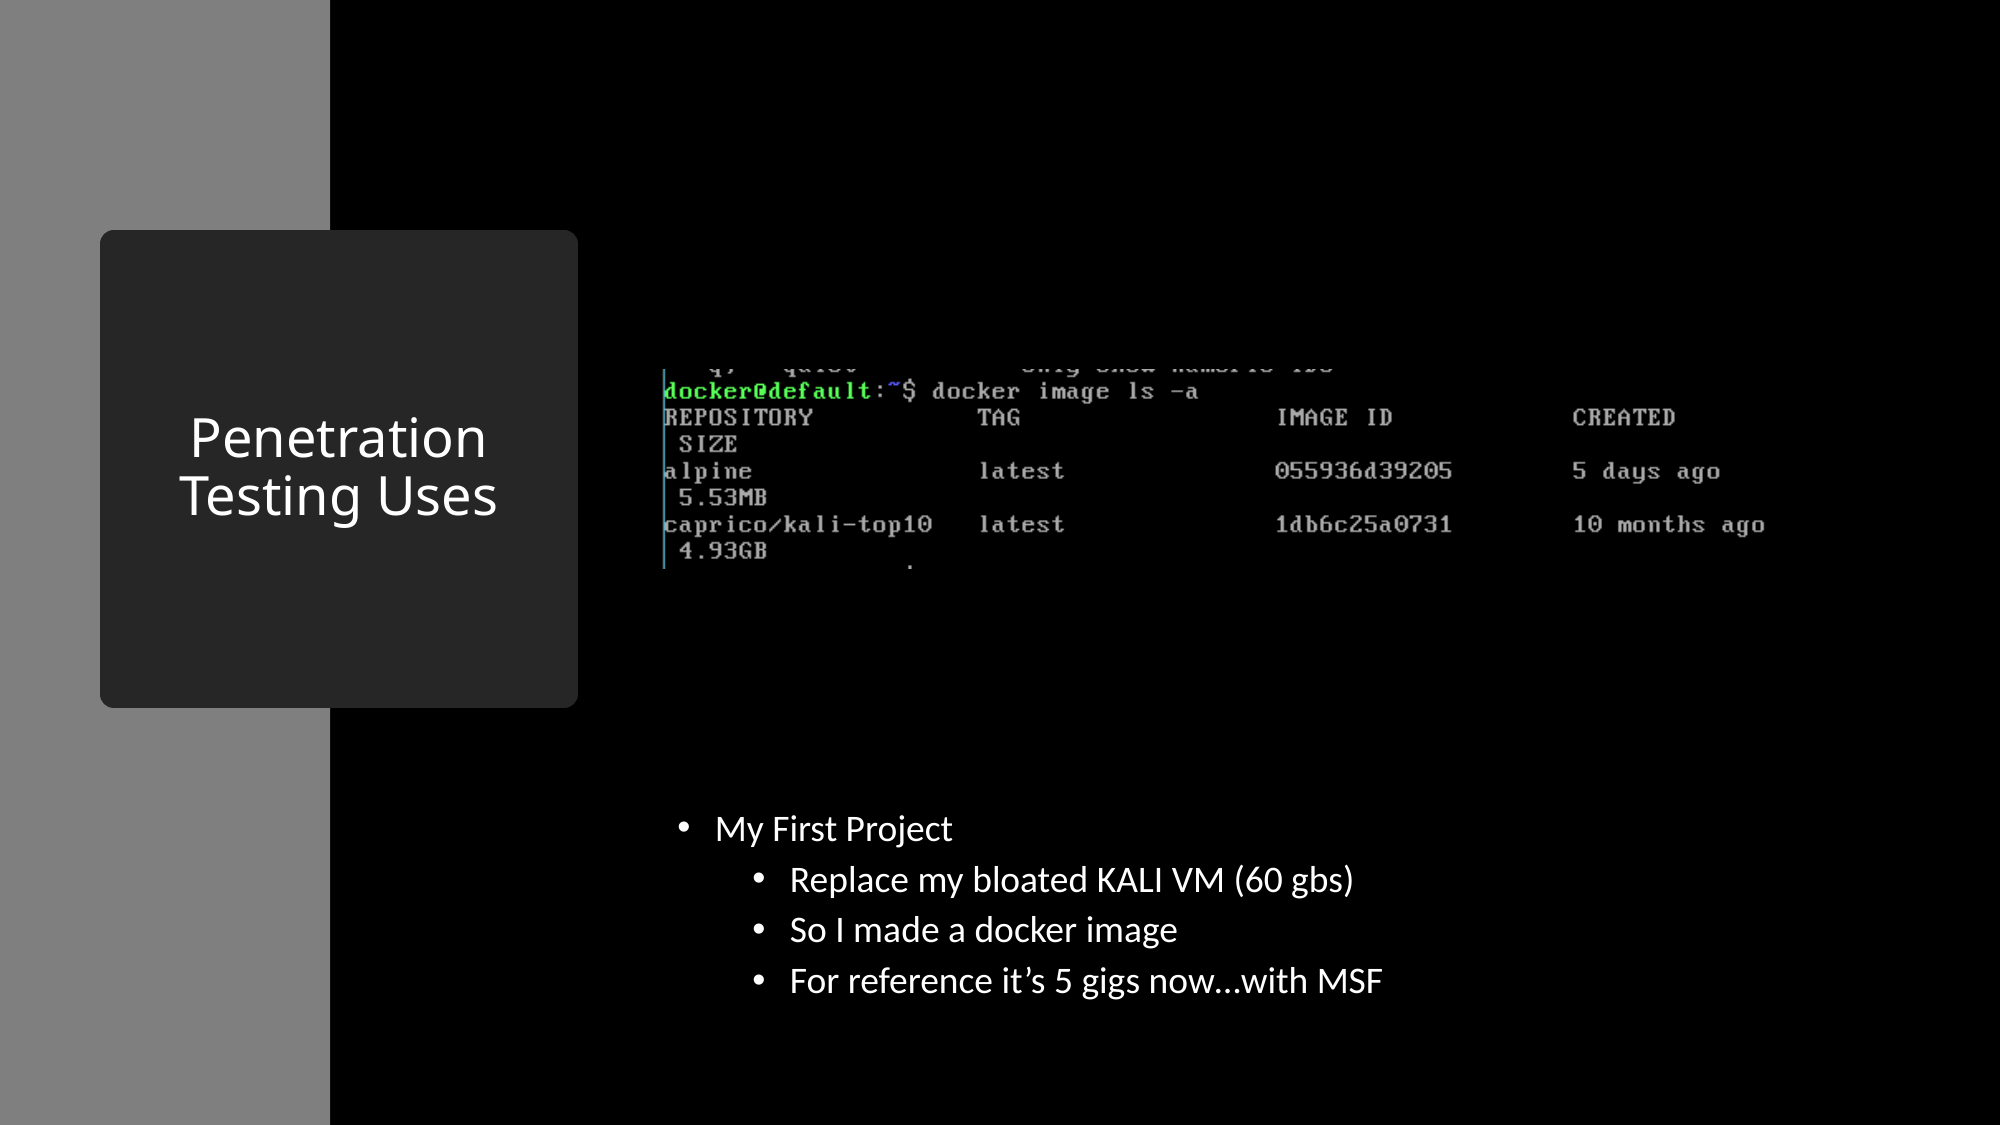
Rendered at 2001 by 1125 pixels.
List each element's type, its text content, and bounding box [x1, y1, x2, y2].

text_box [0, 0, 331, 1125]
picture [662, 369, 1842, 569]
list My First Project Replace my bloated KALI VM (60 gbs) So I made a docker image For reference it’s 5 gigs now…with MSF [662, 801, 1842, 1014]
title Penetration Testing Uses [113, 243, 564, 694]
